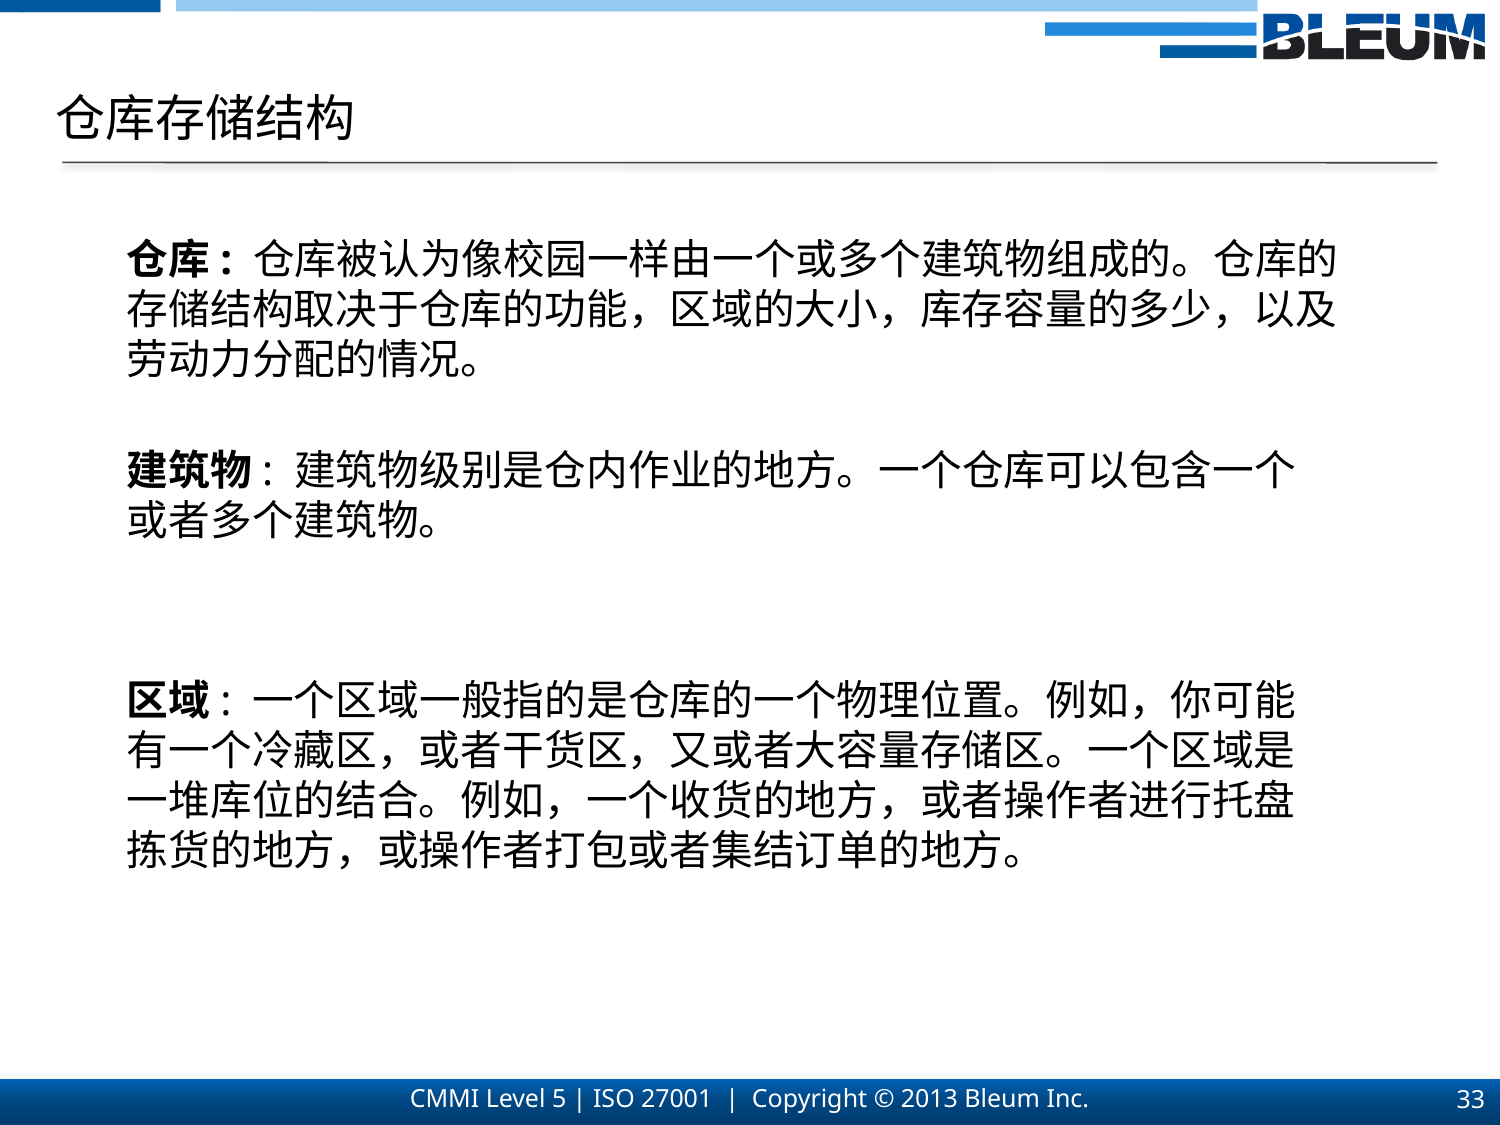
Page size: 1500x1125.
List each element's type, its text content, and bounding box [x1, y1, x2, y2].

text_box 区域: 一个区域一般指的是仓库的一个物理位置。例如，你可能有一个冷藏区，或者干货区，又或者大容量存储区。一个区域是一堆库位的结合。例如，一个收货的地方，或者操作者进行托盘拣货的地方，或操作者打包或者集结订单的地方。 [112, 666, 1317, 882]
text_box 建筑物: 建筑物级别是仓内作业的地方。一个仓库可以包含一个或者多个建筑物。 [112, 436, 1353, 552]
title 仓库存储结构 [41, 78, 1169, 185]
picture [0, 0, 1500, 1125]
slide_number 33 [1175, 1076, 1500, 1125]
text_box 仓库: 仓库被认为像校园一样由一个或多个建筑物组成的。仓库的存储结构取决于仓库的功能，区域的大小，库存容量的多少，以及劳动力分配的情况。 [112, 224, 1376, 390]
text_box [74, 224, 1425, 1038]
